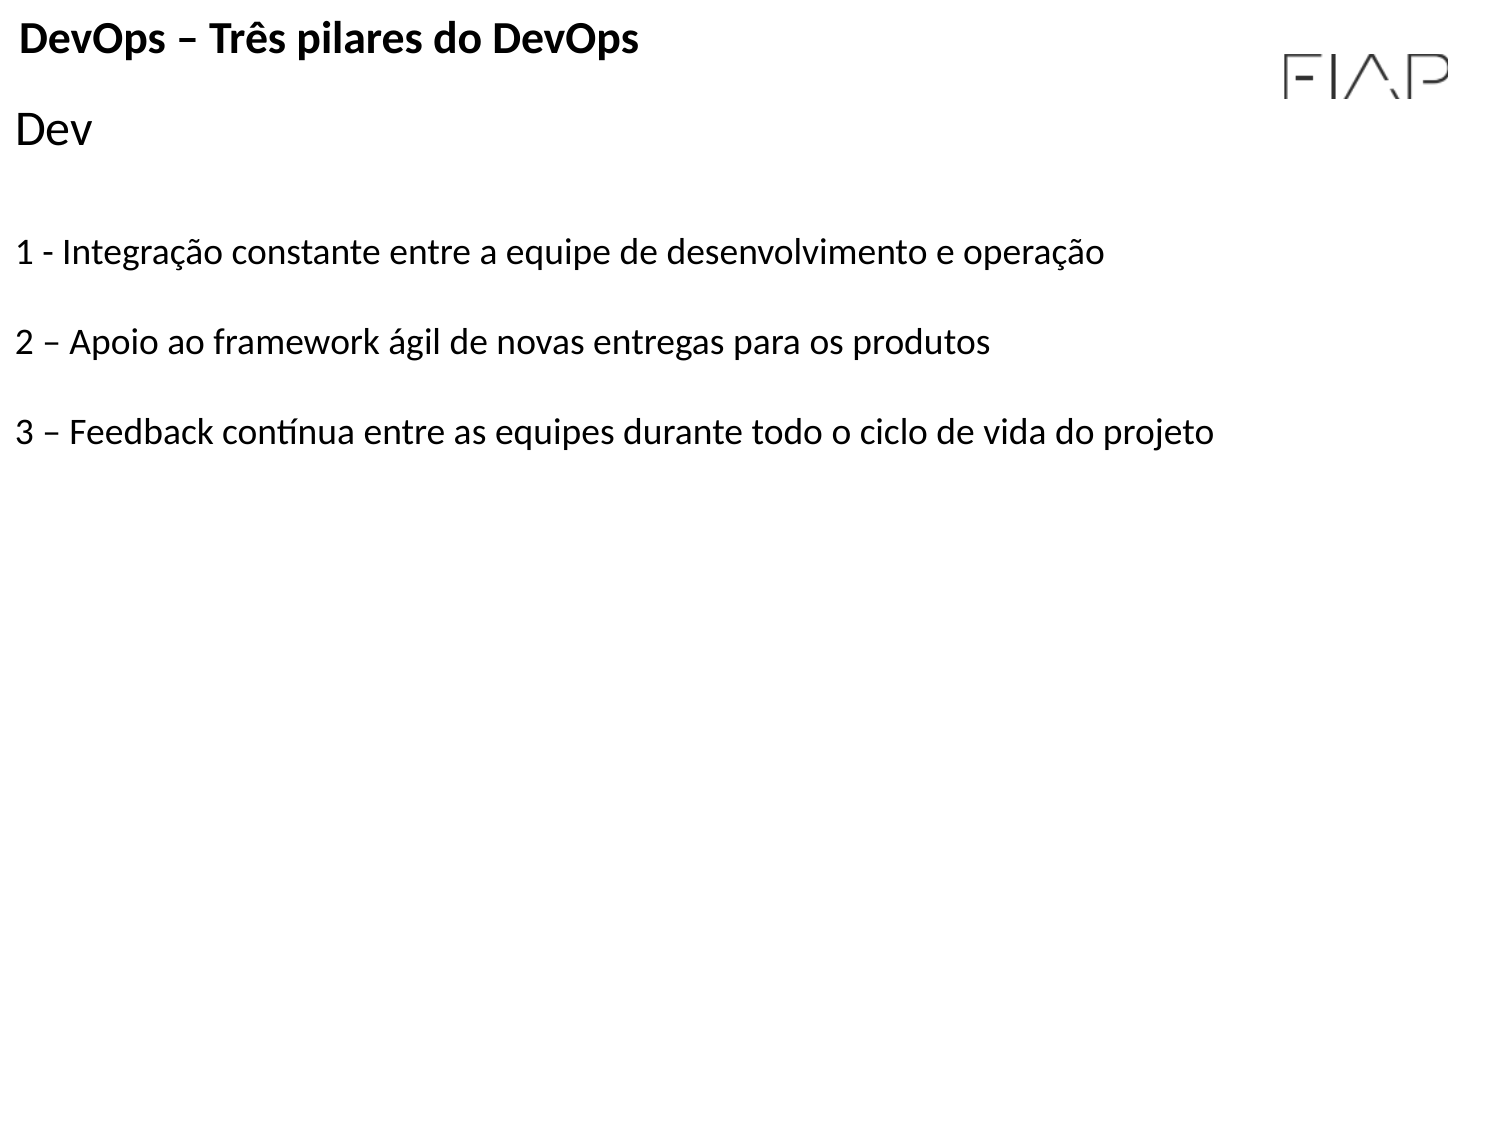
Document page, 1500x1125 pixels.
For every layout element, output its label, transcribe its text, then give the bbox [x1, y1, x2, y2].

text_box Dev [0, 78, 1500, 173]
text_box DevOps – Três pilares do DevOps [4, 0, 655, 70]
text_box 1 - Integração constante entre a equipe de desenvolvimento e operação 2 – Apoio ao framework ágil de novas entregas para os produtos 3 – Feedback contínua entre as equipes durante todo o ciclo de vida do projeto [0, 219, 1500, 460]
picture [1283, 53, 1449, 99]
